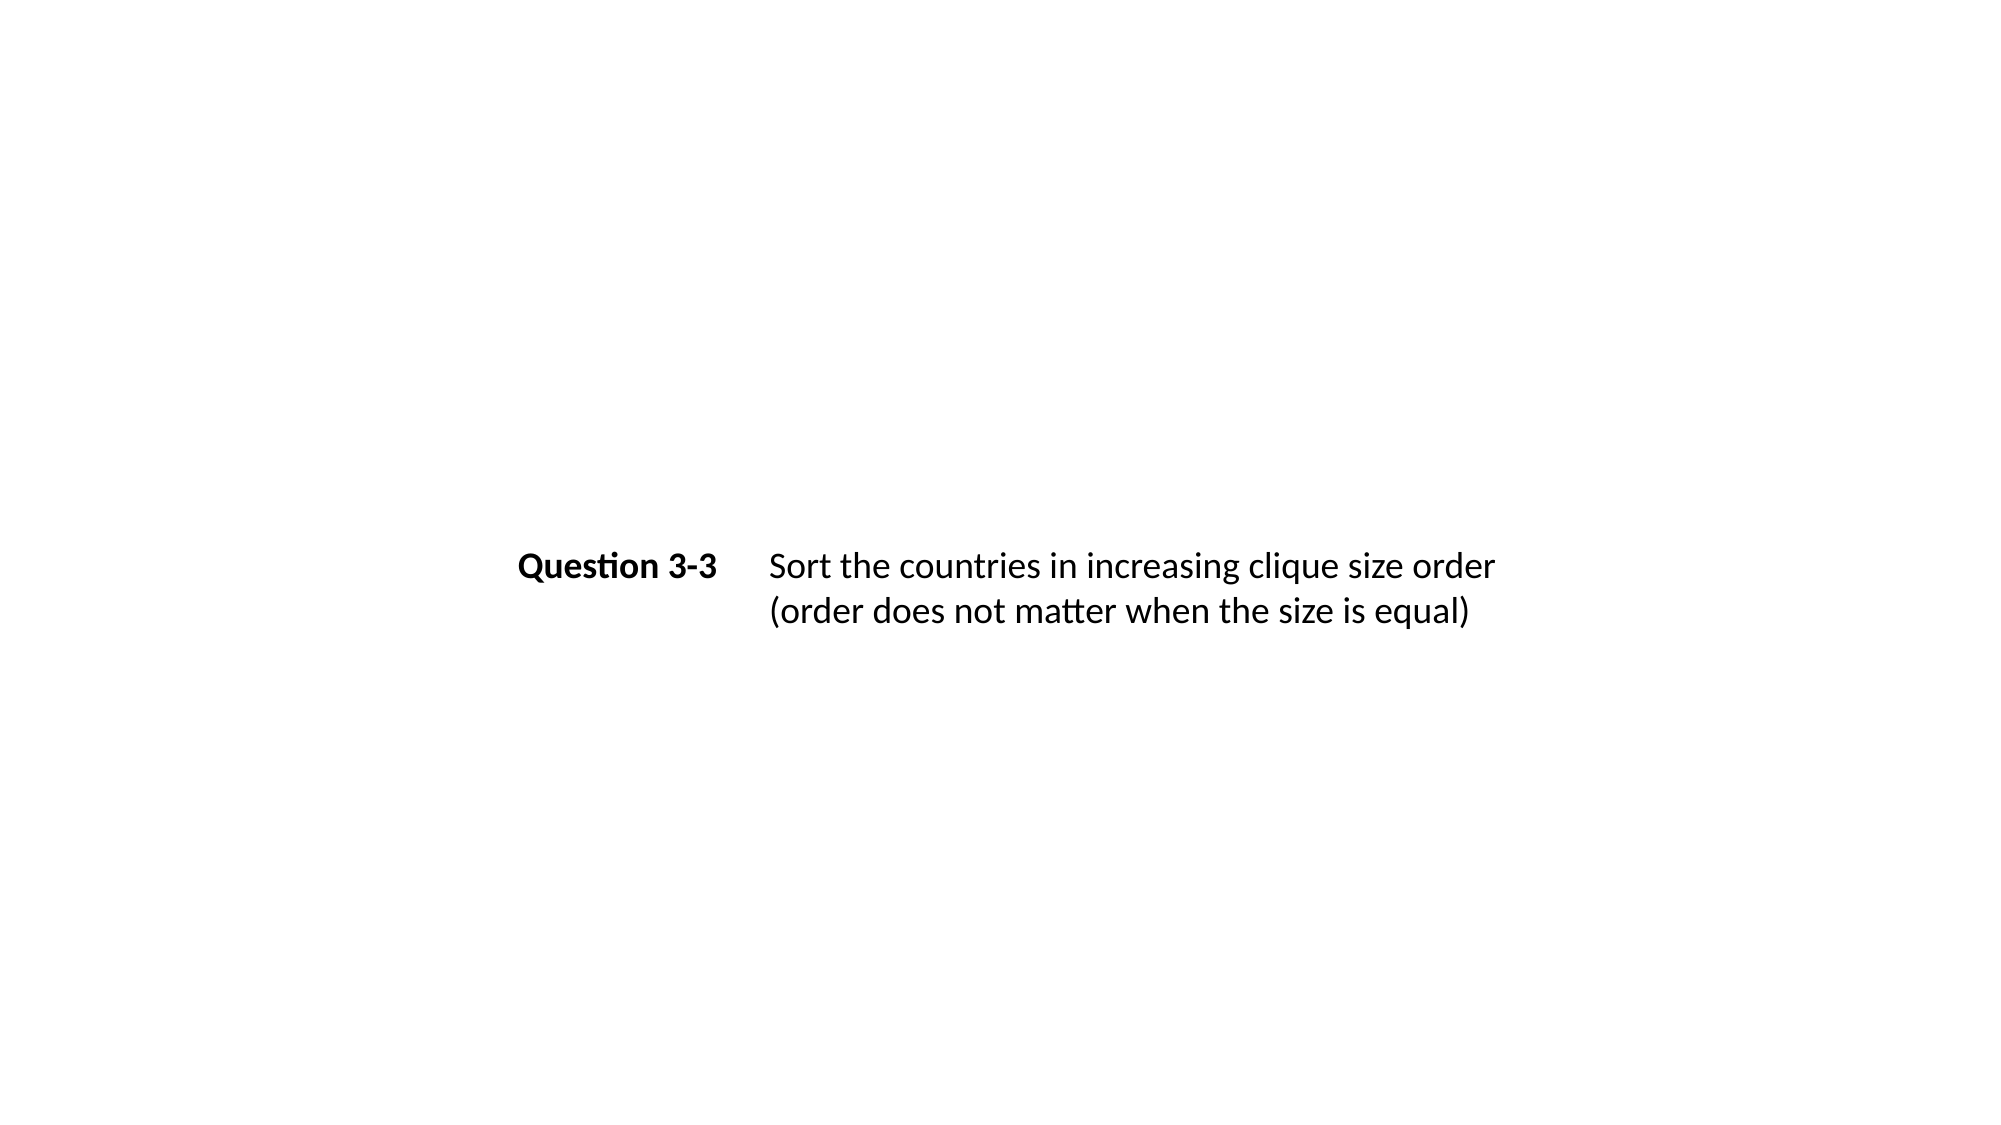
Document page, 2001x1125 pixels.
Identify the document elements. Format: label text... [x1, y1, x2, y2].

text_box Sort the countries in increasing clique size order (order does not matter when the size is equal) [754, 533, 2000, 639]
text_box Question 3-3 [503, 533, 733, 594]
